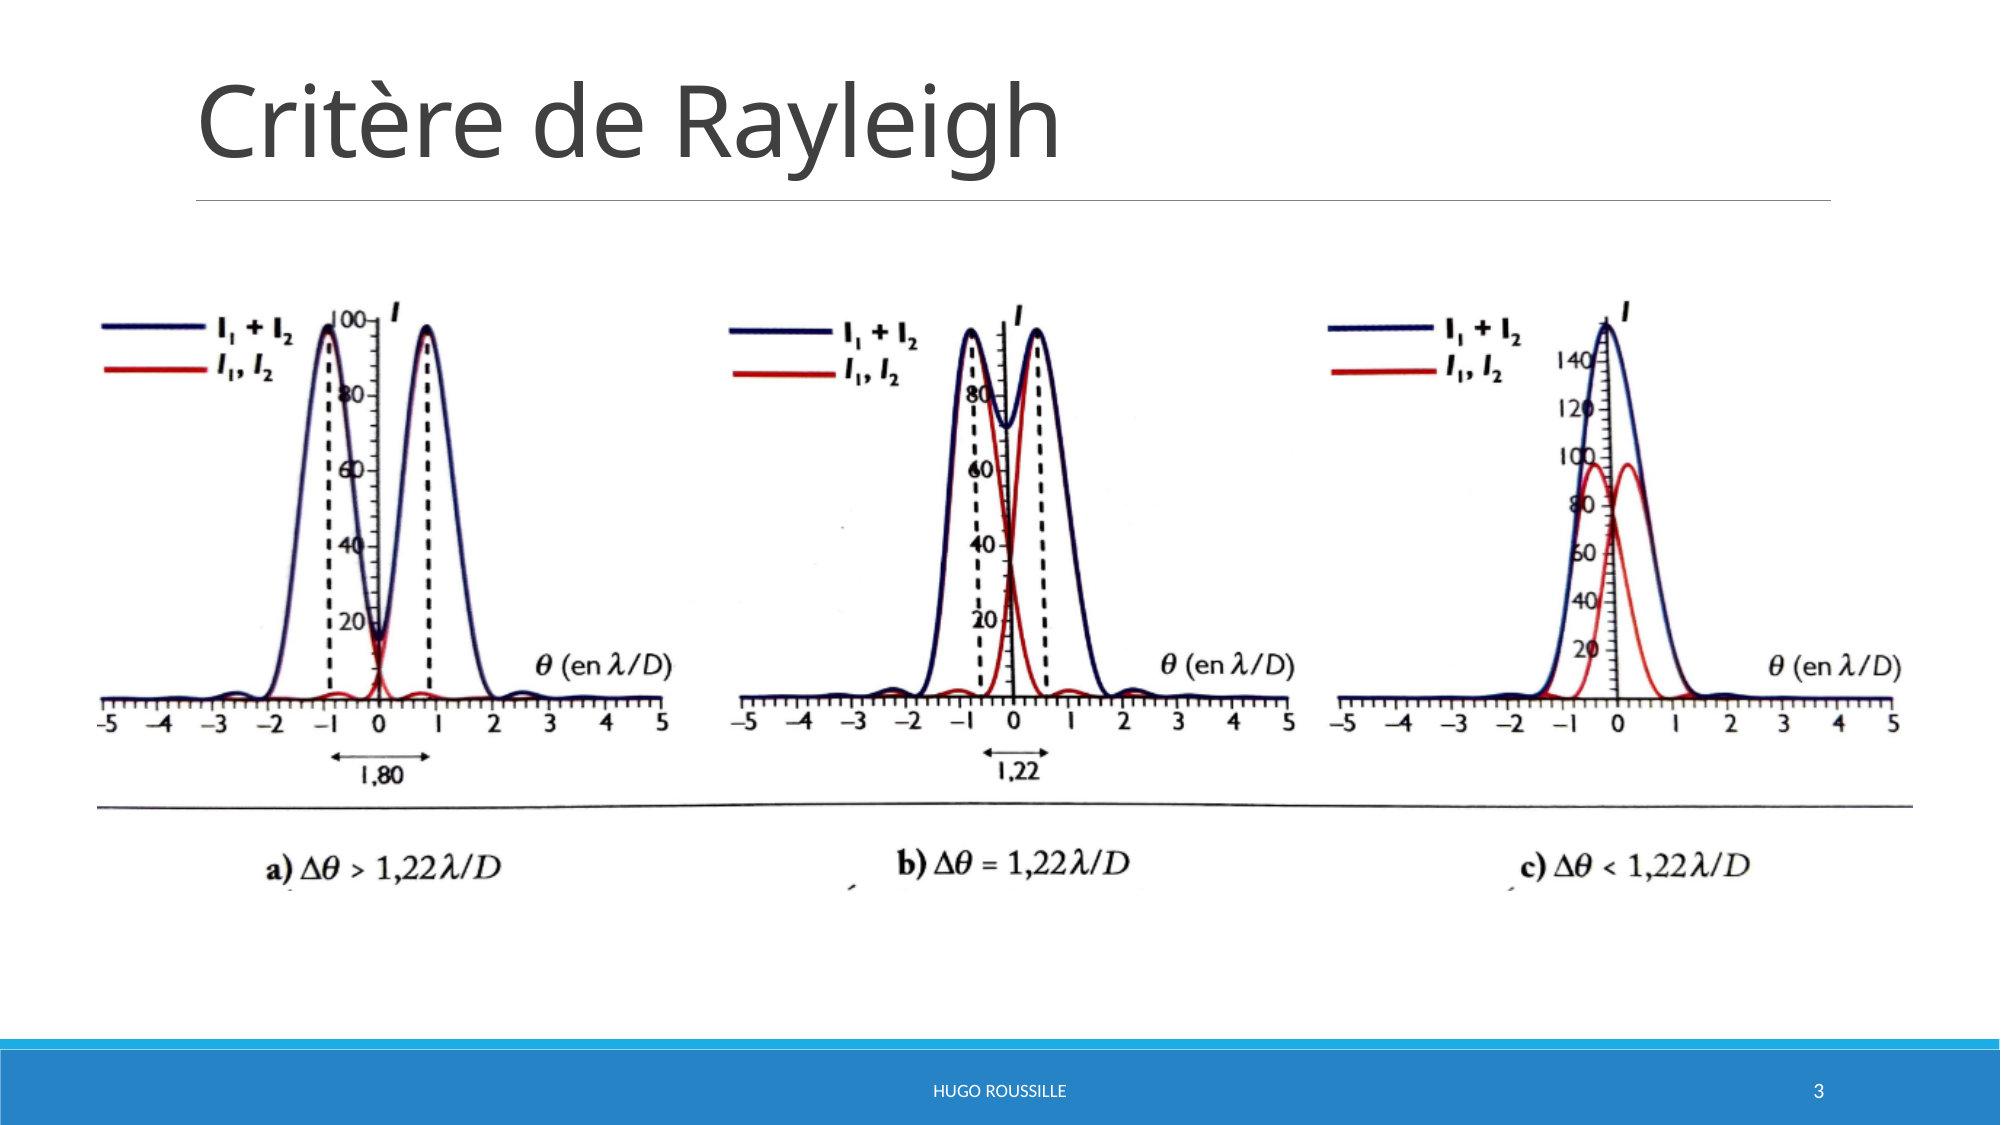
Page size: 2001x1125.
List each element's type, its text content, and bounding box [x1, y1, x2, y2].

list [96, 294, 1913, 892]
footer HUGO ROUSSILLE [604, 1059, 1396, 1120]
title Critère de Rayleigh [180, 47, 1830, 186]
slide_number 3 [1624, 1059, 1840, 1120]
